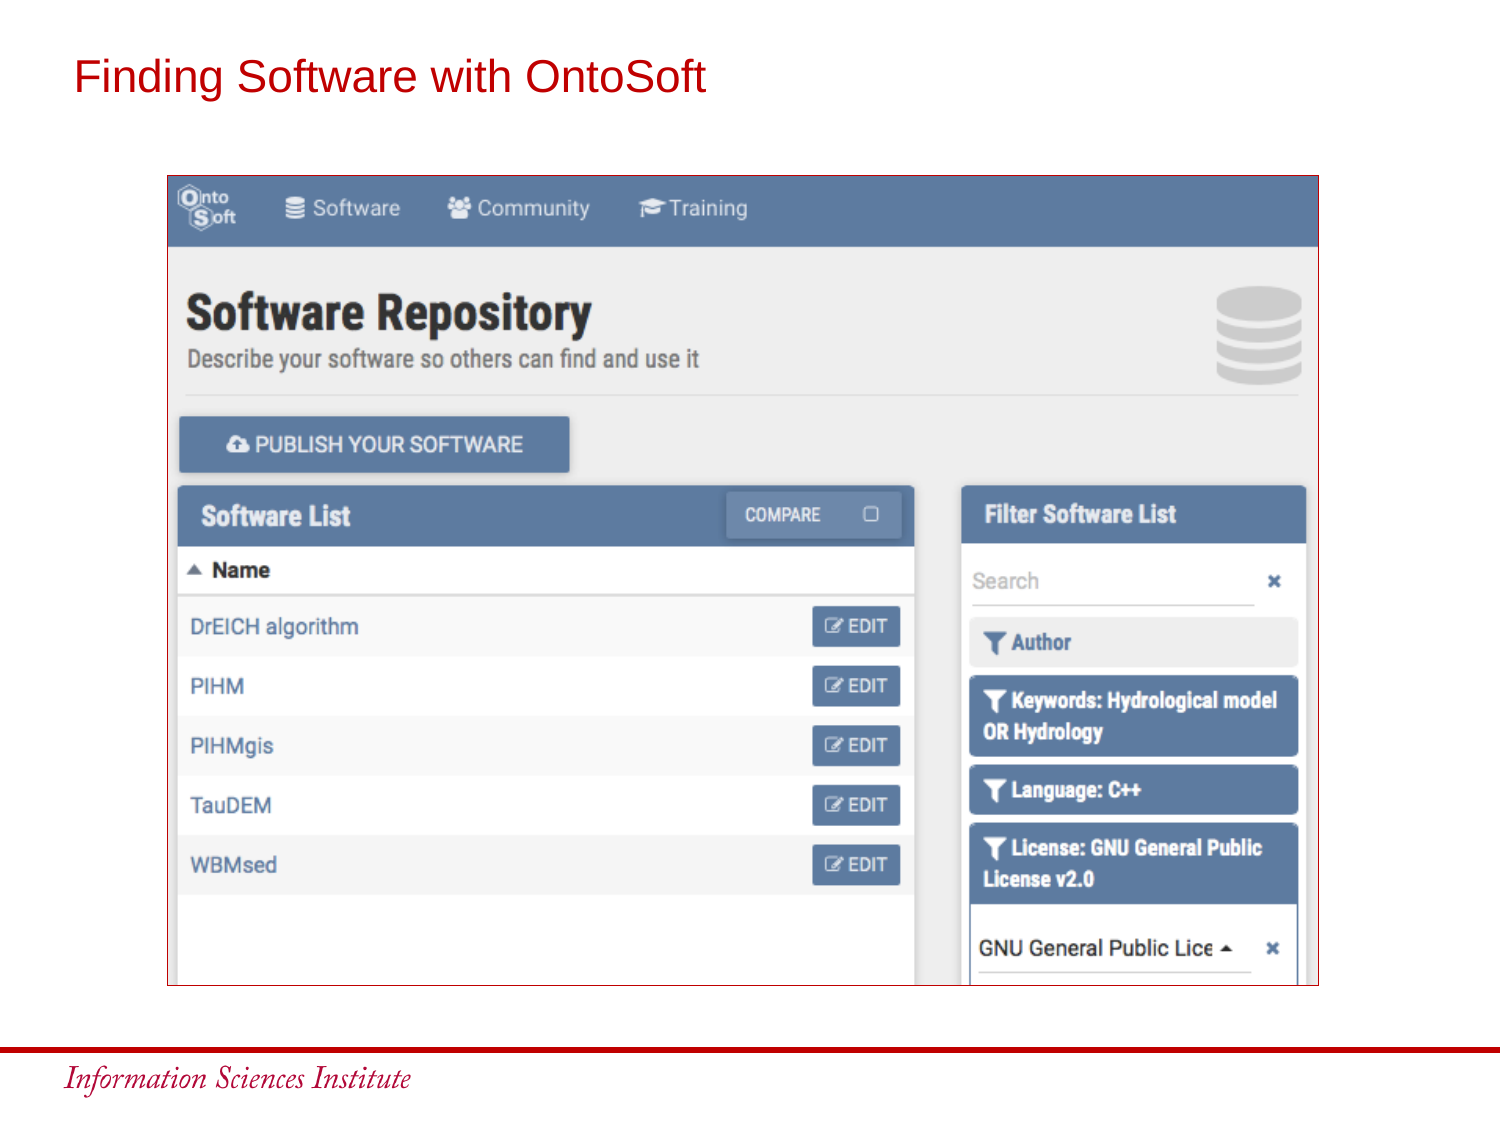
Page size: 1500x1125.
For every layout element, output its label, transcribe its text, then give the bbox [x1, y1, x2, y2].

picture [167, 175, 1319, 986]
picture [63, 1065, 411, 1098]
title Finding Software with OntoSoft [58, 45, 1124, 146]
